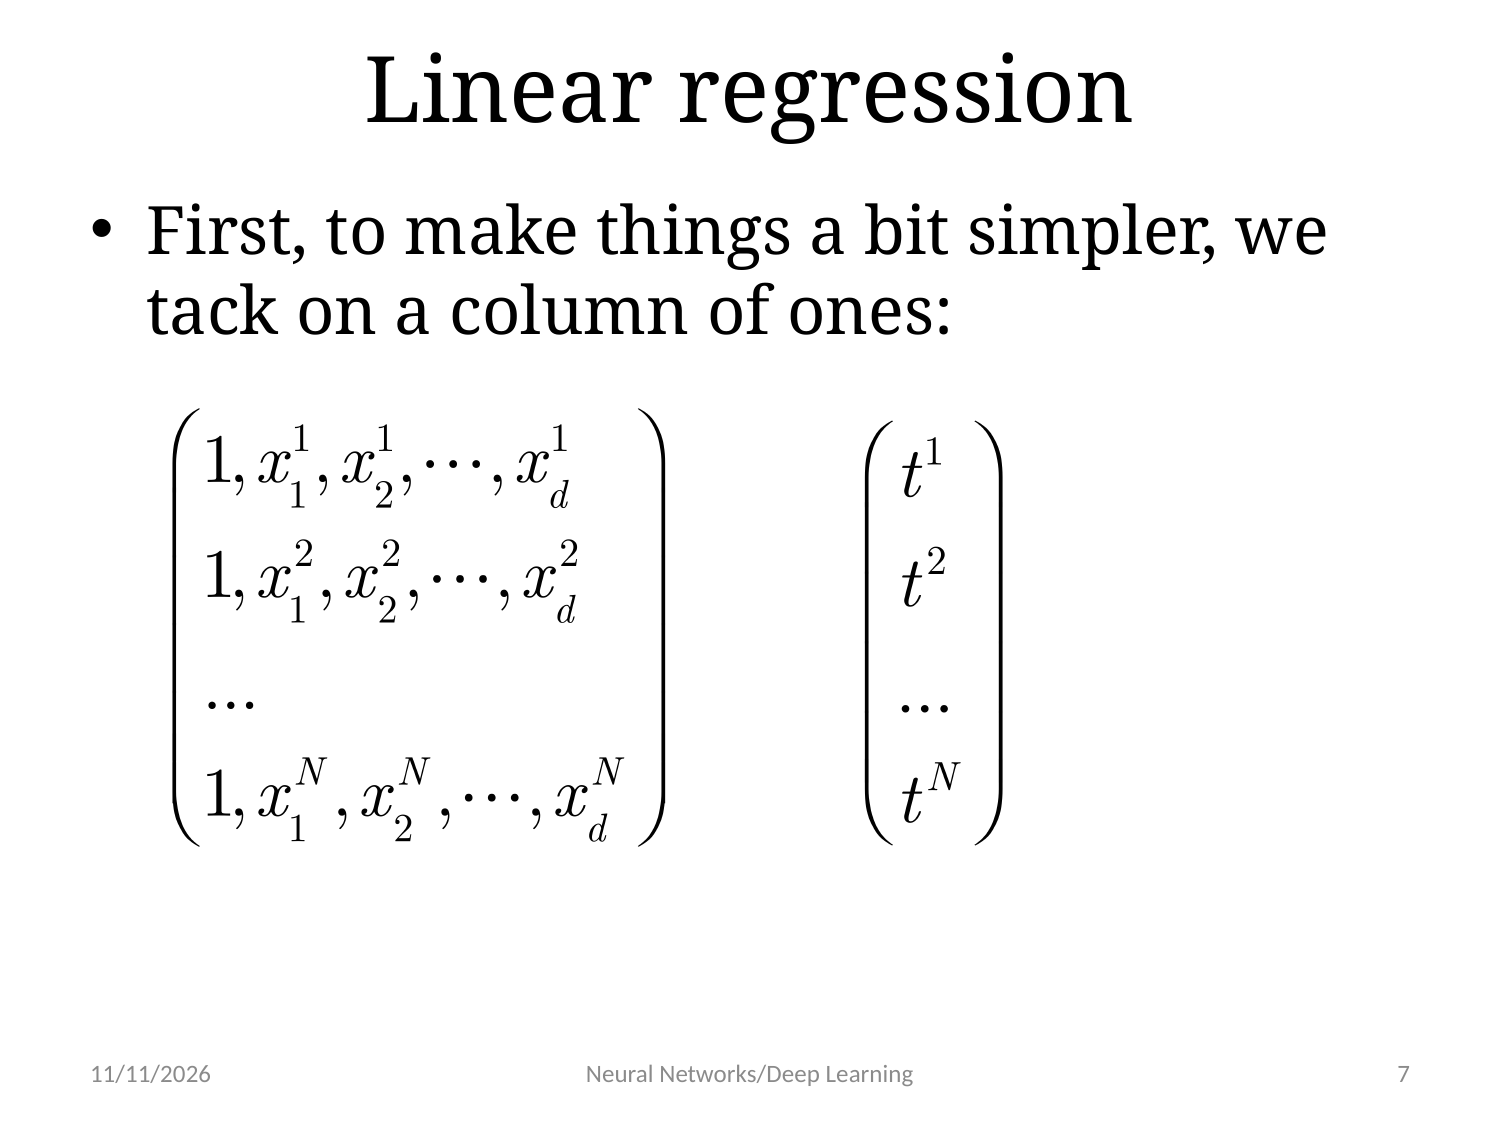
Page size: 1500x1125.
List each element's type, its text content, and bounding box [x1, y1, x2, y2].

slide_number 7 [1074, 1042, 1425, 1103]
list First, to make things a bit simpler, we tack on a column of ones: [75, 180, 1452, 1103]
picture [161, 392, 681, 860]
picture [852, 403, 1019, 860]
footer Neural Networks/Deep Learning [512, 1042, 988, 1103]
title Linear regression [75, 0, 1425, 180]
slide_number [75, 1042, 425, 1103]
